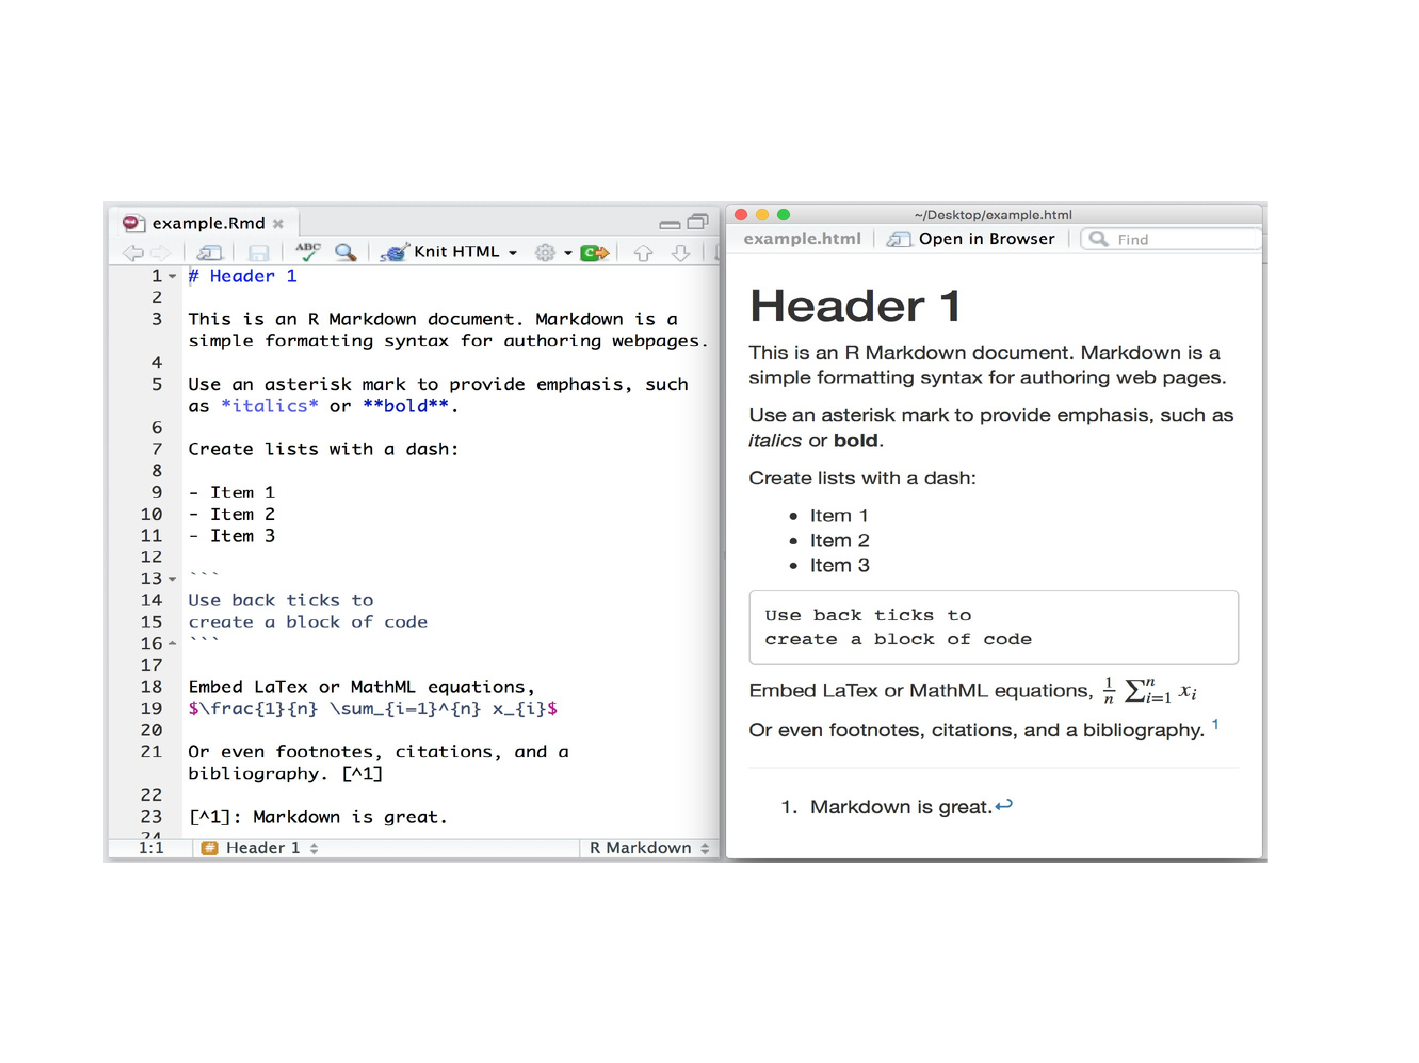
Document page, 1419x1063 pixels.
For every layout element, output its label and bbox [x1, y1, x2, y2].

text_box [103, 201, 1268, 863]
